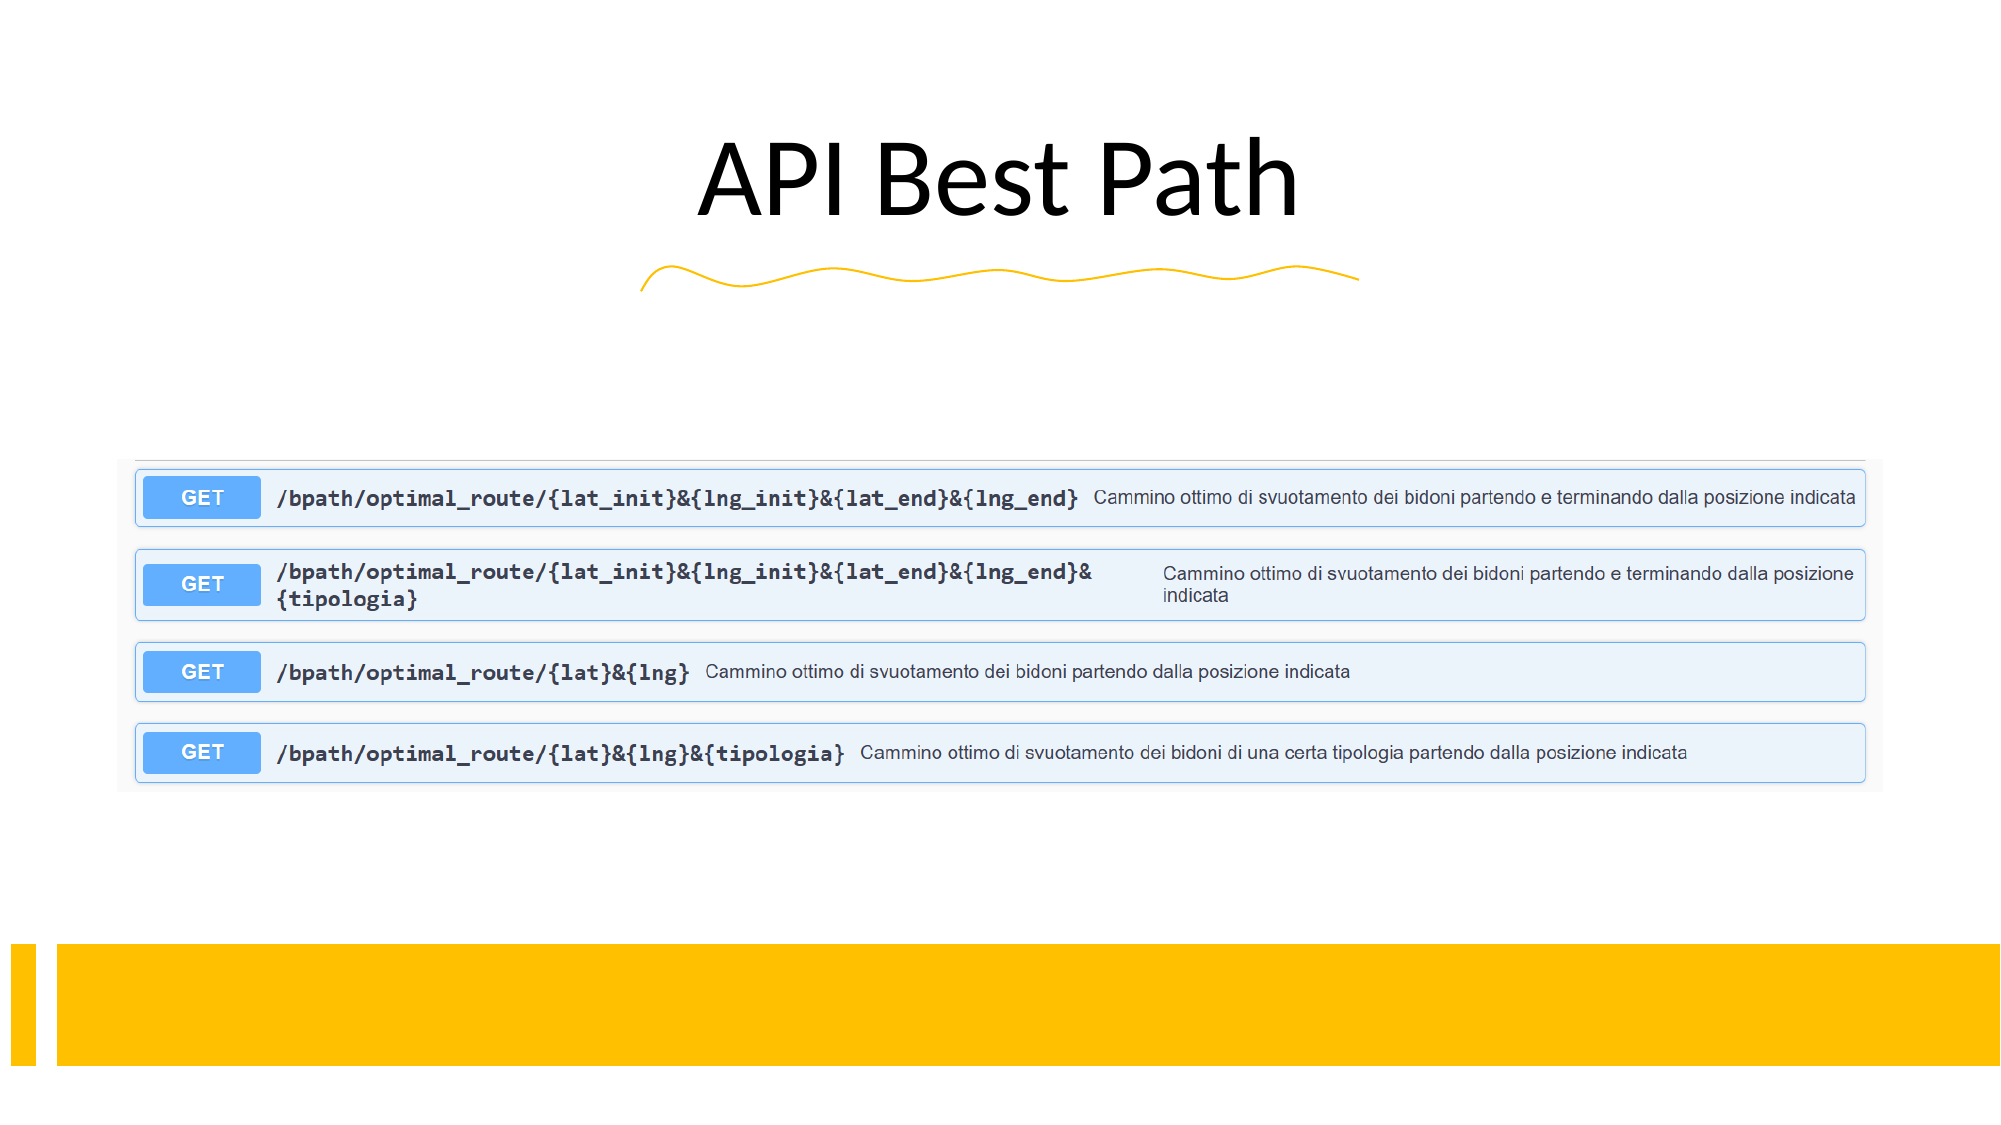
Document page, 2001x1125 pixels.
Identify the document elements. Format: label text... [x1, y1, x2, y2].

text_box [11, 1051, 36, 1066]
text_box [57, 944, 2000, 1066]
picture [117, 459, 1883, 792]
text_box [11, 944, 36, 1051]
text_box API Best Path [556, 95, 1444, 246]
text_box [640, 265, 1360, 292]
